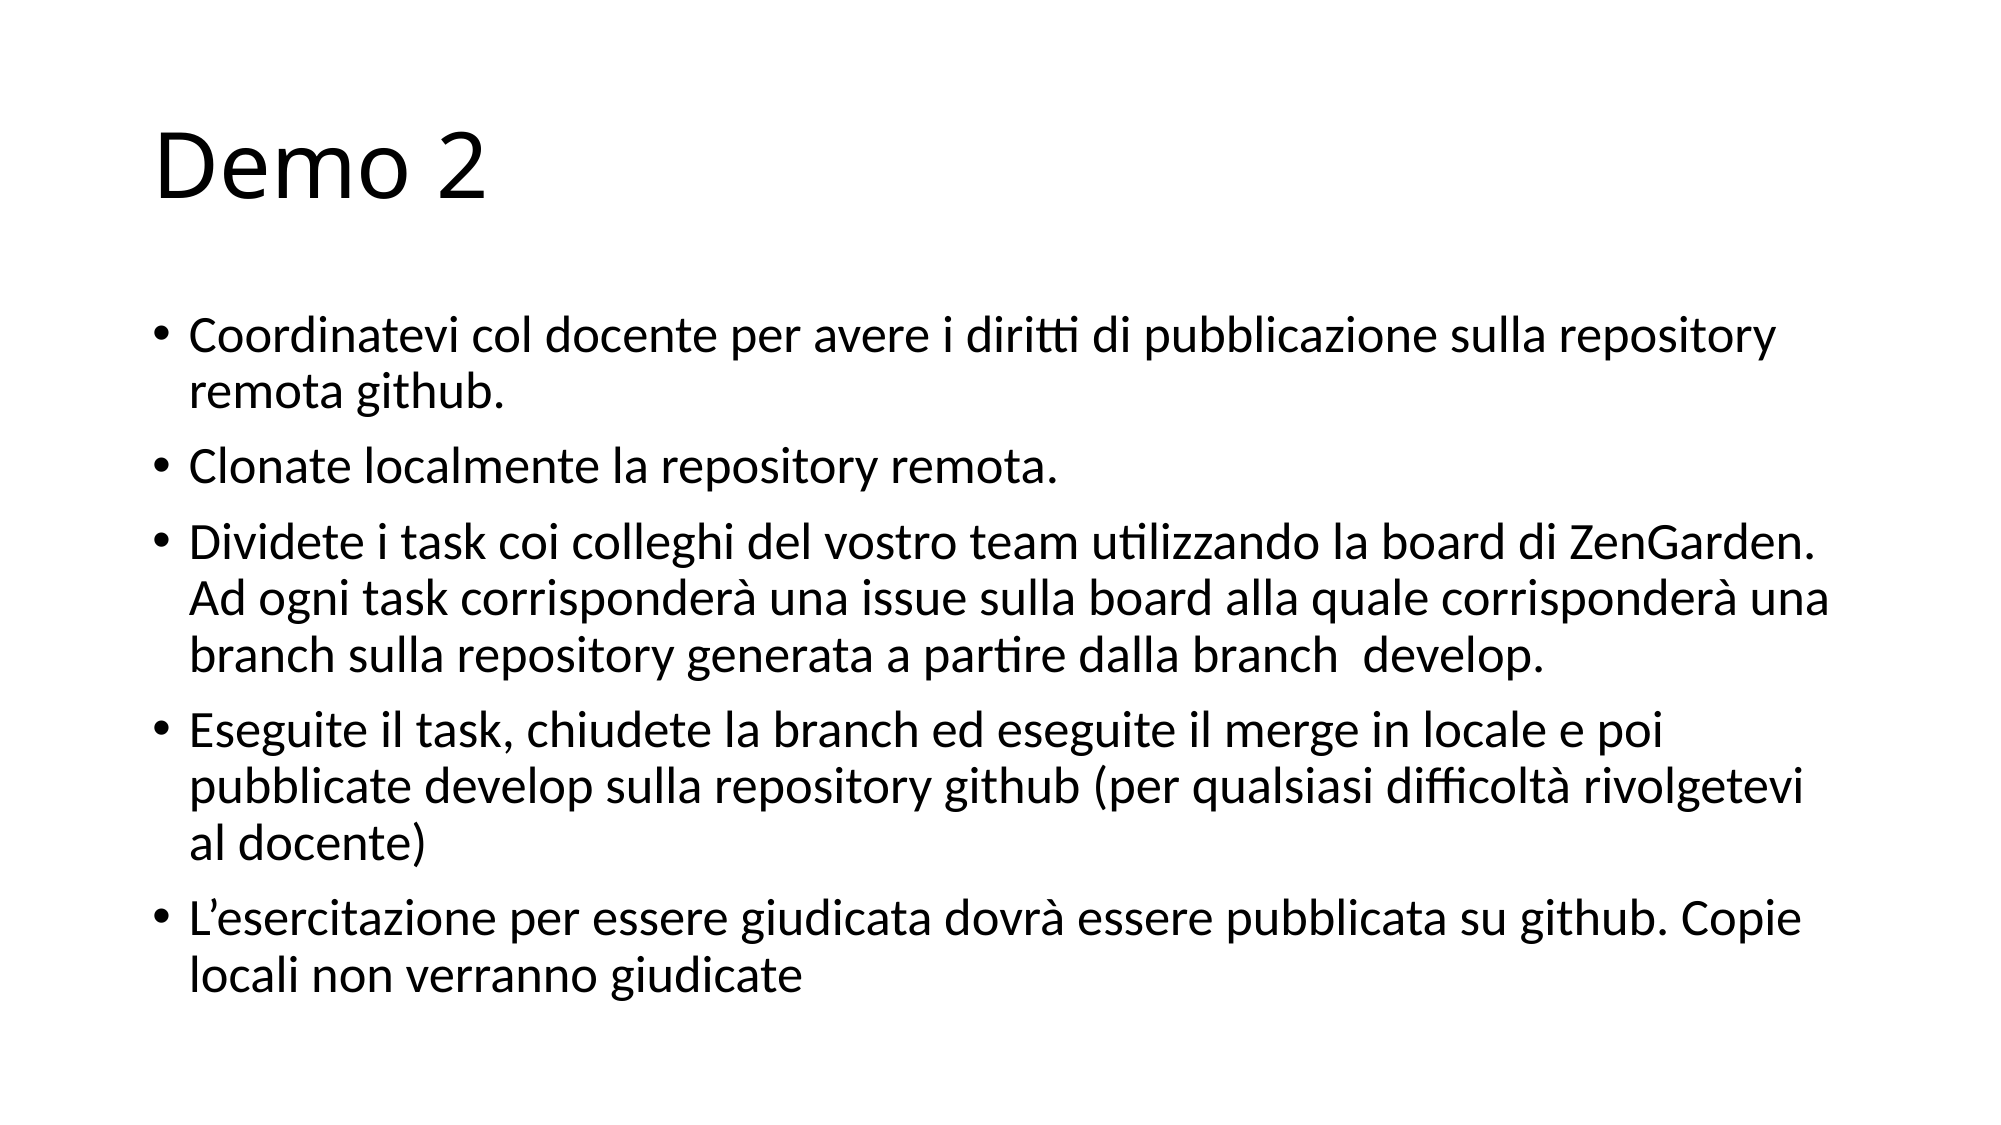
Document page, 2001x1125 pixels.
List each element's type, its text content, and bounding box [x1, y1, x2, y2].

list Coordinatevi col docente per avere i diritti di pubblicazione sulla repository remota github. Clonate localmente la repository remota. Dividete i task coi colleghi del vostro team utilizzando la board di ZenGarden. Ad ogni task corrisponderà una issue sulla board alla quale corrisponderà una branch sulla repository generata a partire dalla branch develop. Eseguite il task, chiudete la branch ed eseguite il merge in locale e poi pubblicate develop sulla repository github (per qualsiasi difficoltà rivolgetevi al docente) L’esercitazione per essere giudicata dovrà essere pubblicata su github. Copie locali non verranno giudicate [137, 299, 1863, 1014]
title Demo 2 [137, 59, 1863, 278]
